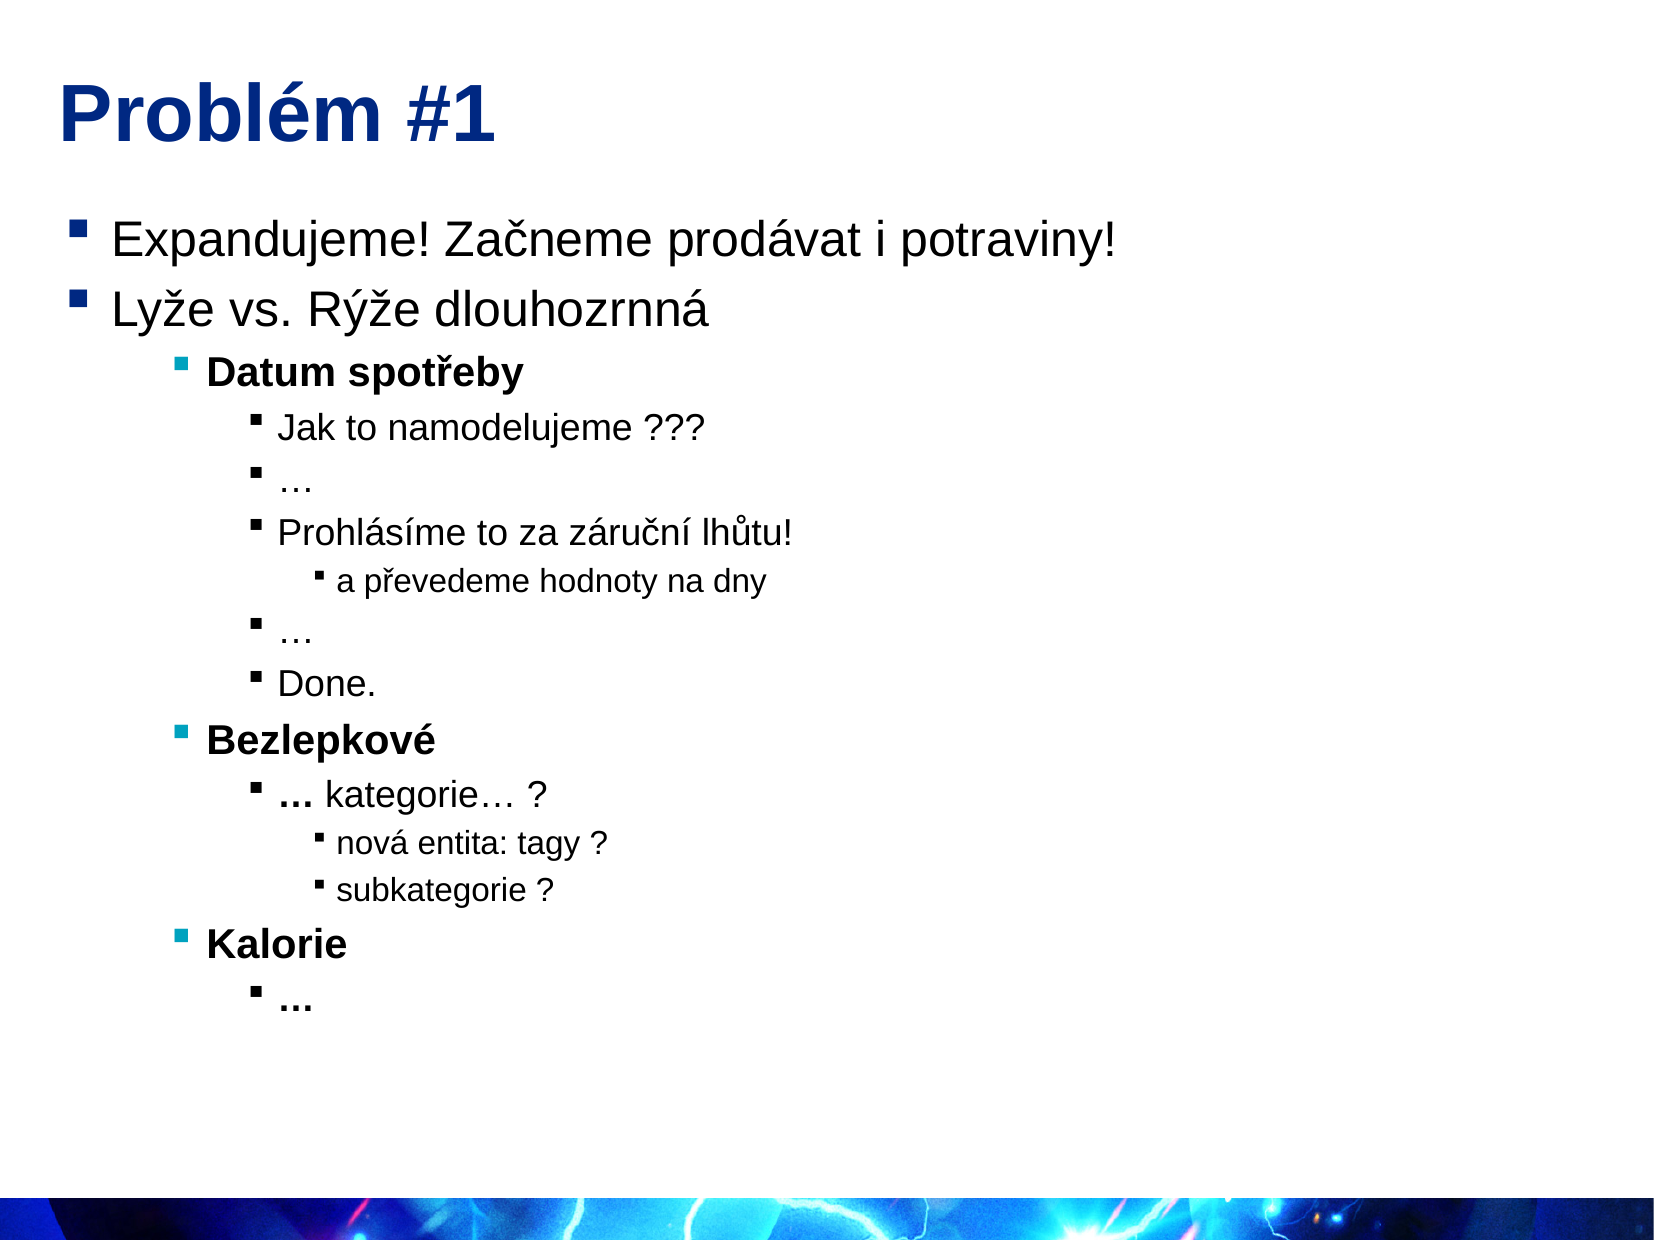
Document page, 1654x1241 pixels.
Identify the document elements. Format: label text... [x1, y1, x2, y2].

title Problém #1 [59, 17, 1595, 201]
picture [0, 1198, 1185, 1240]
picture [1167, 1198, 1654, 1240]
list Expandujeme! Začneme prodávat i potraviny! Lyže vs. Rýže dlouhozrnná Datum spotřeby Jak to namodelujeme ??? … Prohlásíme to za záruční lhůtu! a převedeme hodnoty na dny … Done. Bezlepkové … kategorie… ? nová entita: tagy ? subkategorie ? Kalorie … [58, 206, 1583, 1167]
